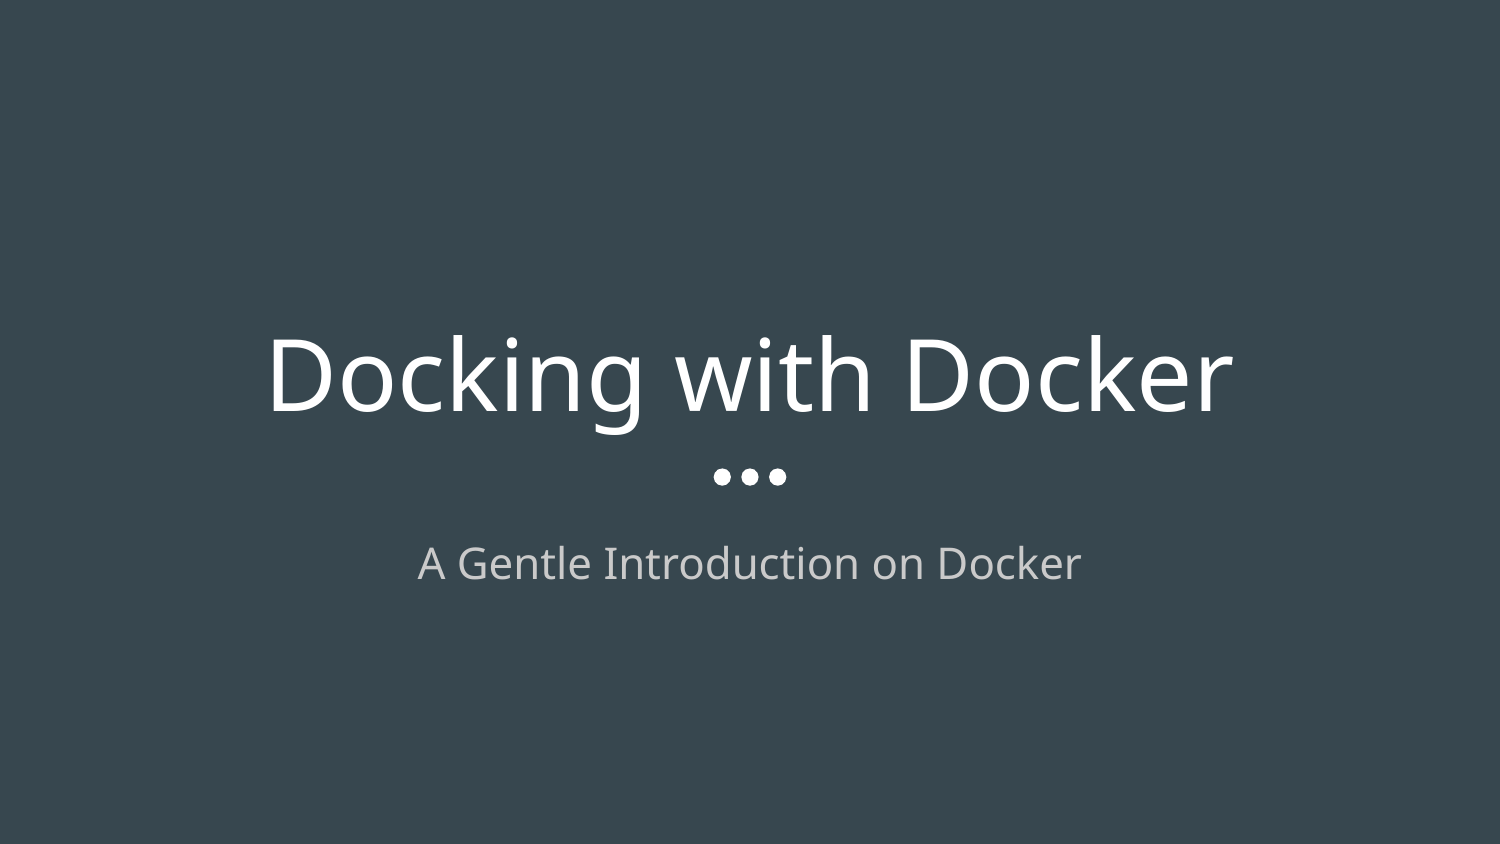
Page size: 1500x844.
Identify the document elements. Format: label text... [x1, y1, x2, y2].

title Docking with Docker [110, 162, 1390, 447]
subtitle A Gentle Introduction on Docker [110, 520, 1390, 651]
